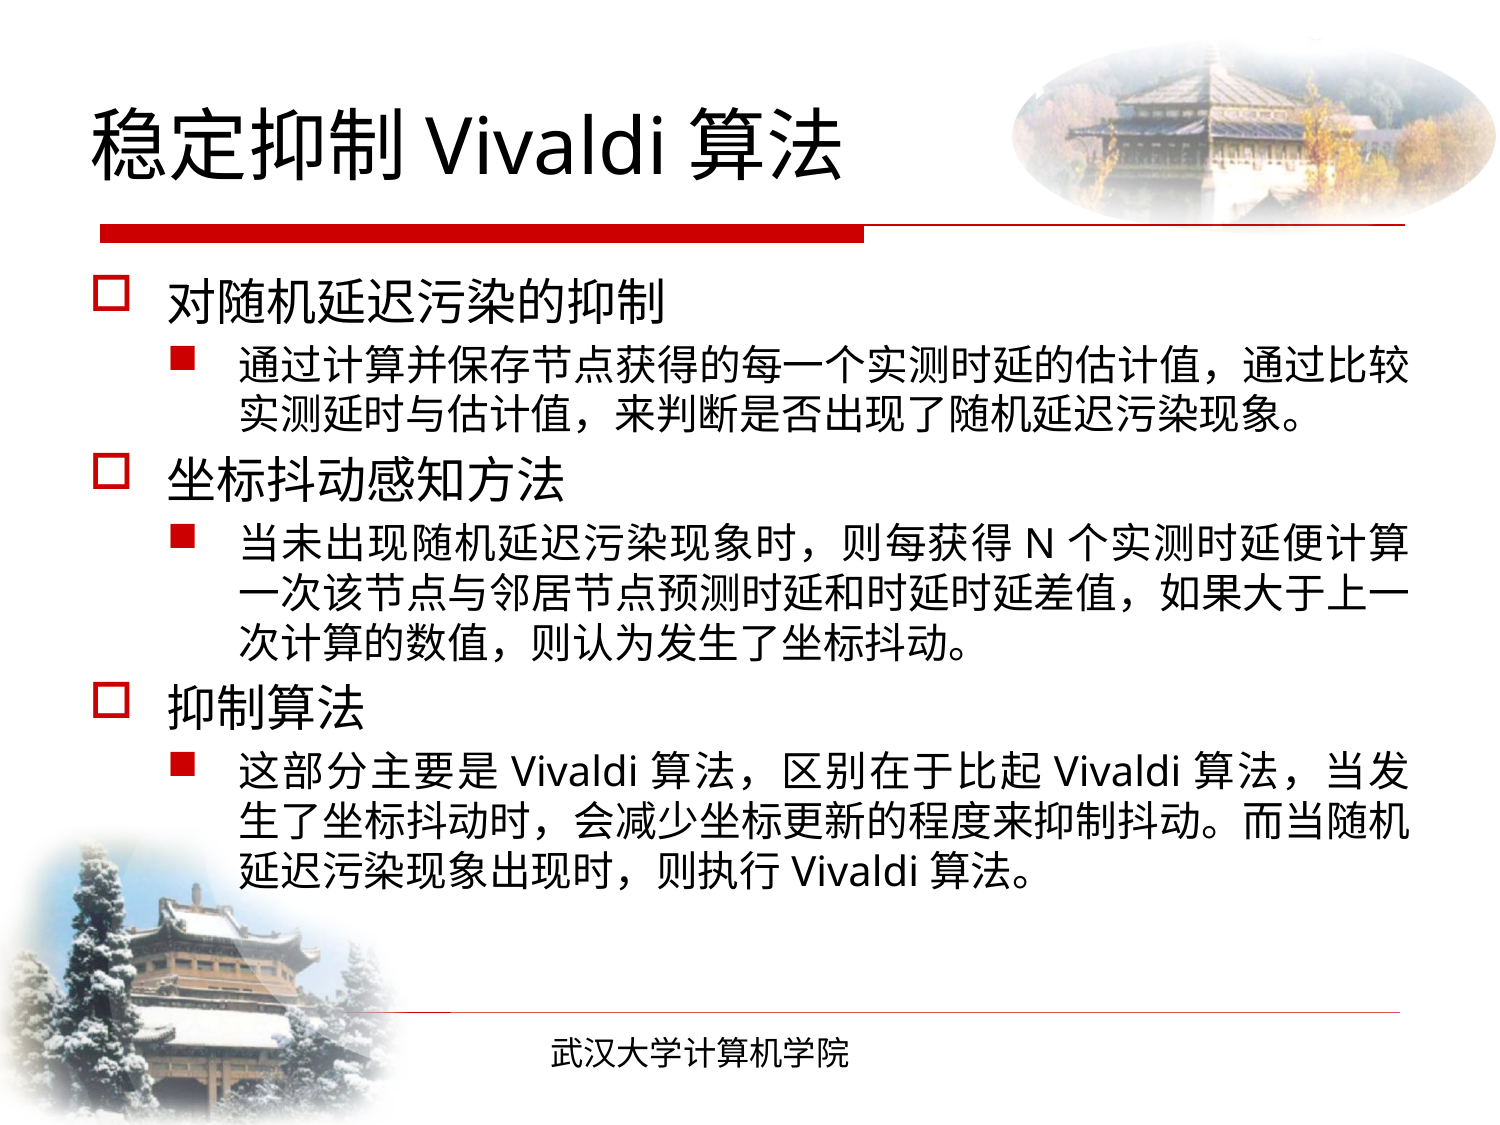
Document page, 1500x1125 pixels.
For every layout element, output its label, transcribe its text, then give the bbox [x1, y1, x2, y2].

picture [0, 826, 408, 1125]
picture [1012, 34, 1496, 238]
list 对随机延迟污染的抑制 通过计算并保存节点获得的每一个实测时延的估计值，通过比较实测延时与估计值，来判断是否出现了随机延迟污染现象。 坐标抖动感知方法 当未出现随机延迟污染现象时，则每获得N个实测时延便计算一次该节点与邻居节点预测时延和时延时延差值，如果大于上一次计算的数值，则认为发生了坐标抖动。 抑制算法 这部分主要是Vivaldi算法，区别在于比起Vivaldi算法，当发生了坐标抖动时，会减少坐标更新的程度来抑制抖动。而当随机延迟污染现象出现时，则执行Vivaldi算法。 [75, 262, 1425, 1005]
title 稳定抑制Vivaldi算法 [75, 87, 1425, 233]
footer 武汉大学计算机学院 [412, 1024, 988, 1103]
